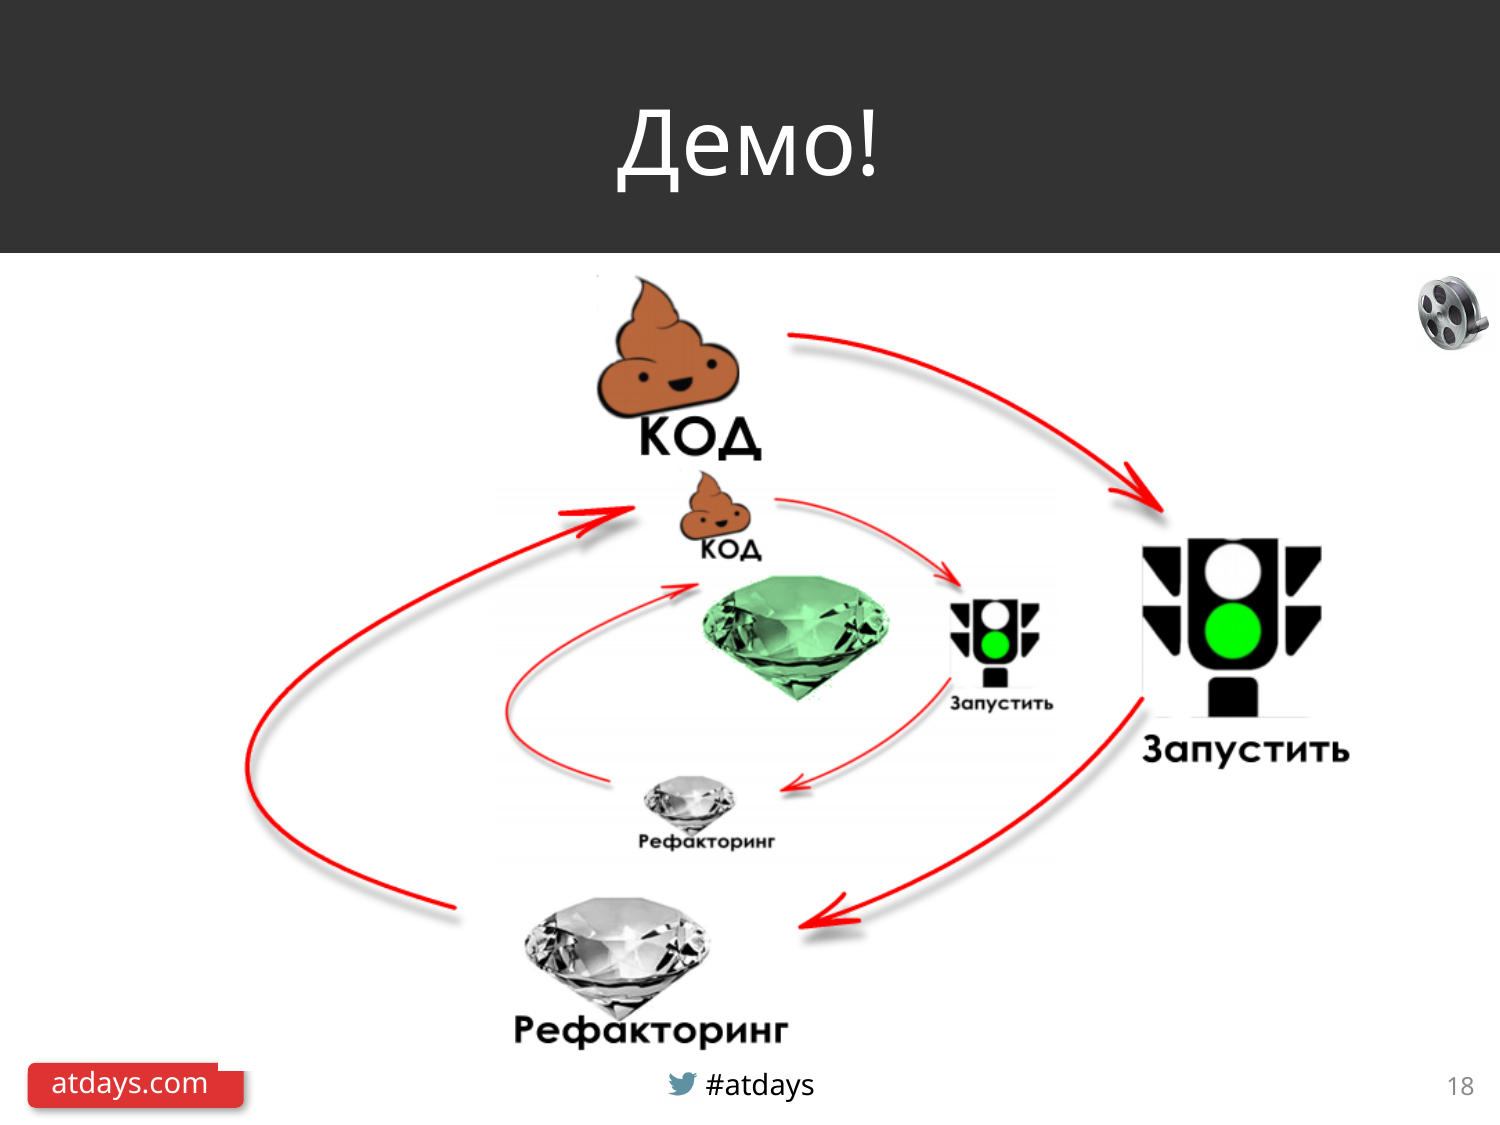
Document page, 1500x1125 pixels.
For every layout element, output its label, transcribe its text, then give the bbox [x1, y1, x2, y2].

title Демо! [75, 45, 1425, 233]
picture [1411, 270, 1498, 356]
picture [217, 266, 1363, 1104]
slide_number 18 [1139, 1057, 1490, 1118]
